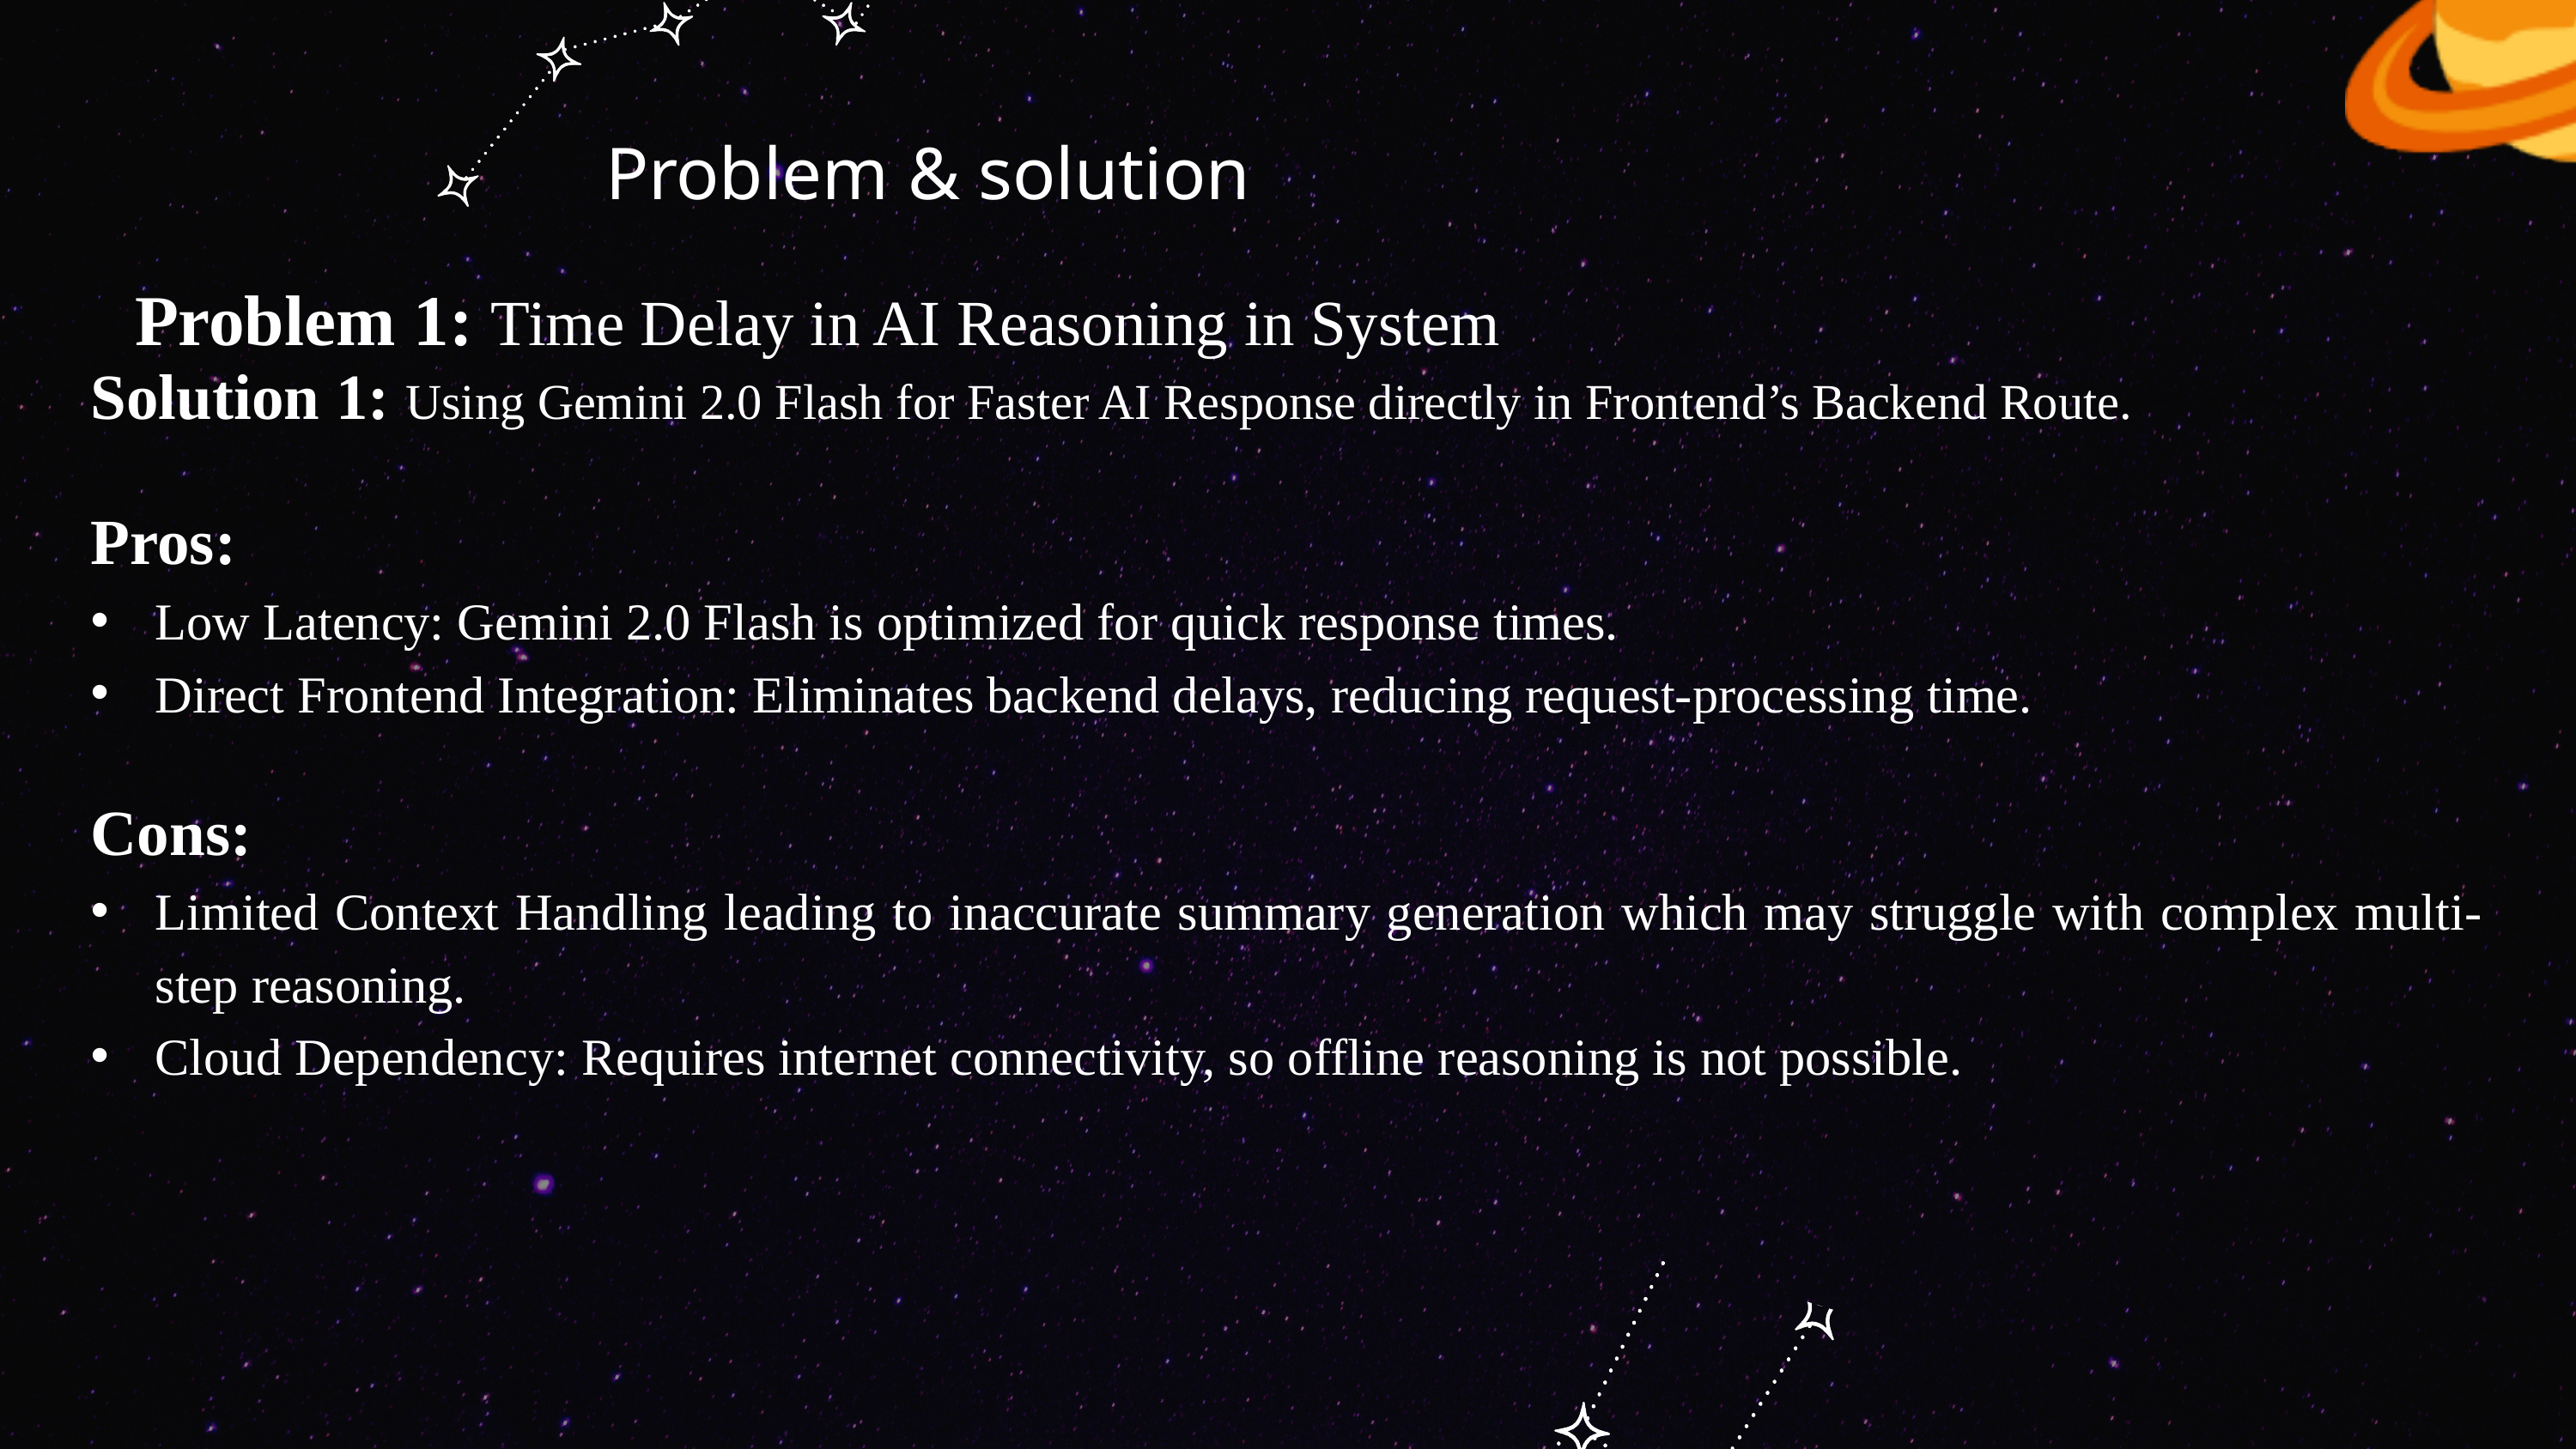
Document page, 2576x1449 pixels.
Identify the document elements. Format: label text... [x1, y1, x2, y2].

text_box [1235, 1159, 1843, 1449]
text_box Problem 1: Time Delay in AI Reasoning in System Solution 1: Using Gemini 2.0 Flash for Faster AI Response directly in Frontend’s Backend Route. Pros: Low Latency: Gemini 2.0 Flash is optimized for quick response times. Direct Frontend Integration: Eliminates backend delays, reducing request-processing time. Cons: Limited Context Handling leading to inaccurate summary generation which may struggle with complex multi-step reasoning. Cloud Dependency: Requires internet connectivity, so offline reasoning is not possible. [90, 215, 2486, 1159]
text_box [0, 0, 2576, 1449]
text_box Problem & solution [418, 114, 1843, 214]
text_box [437, 0, 977, 114]
text_box [2345, 0, 2576, 167]
